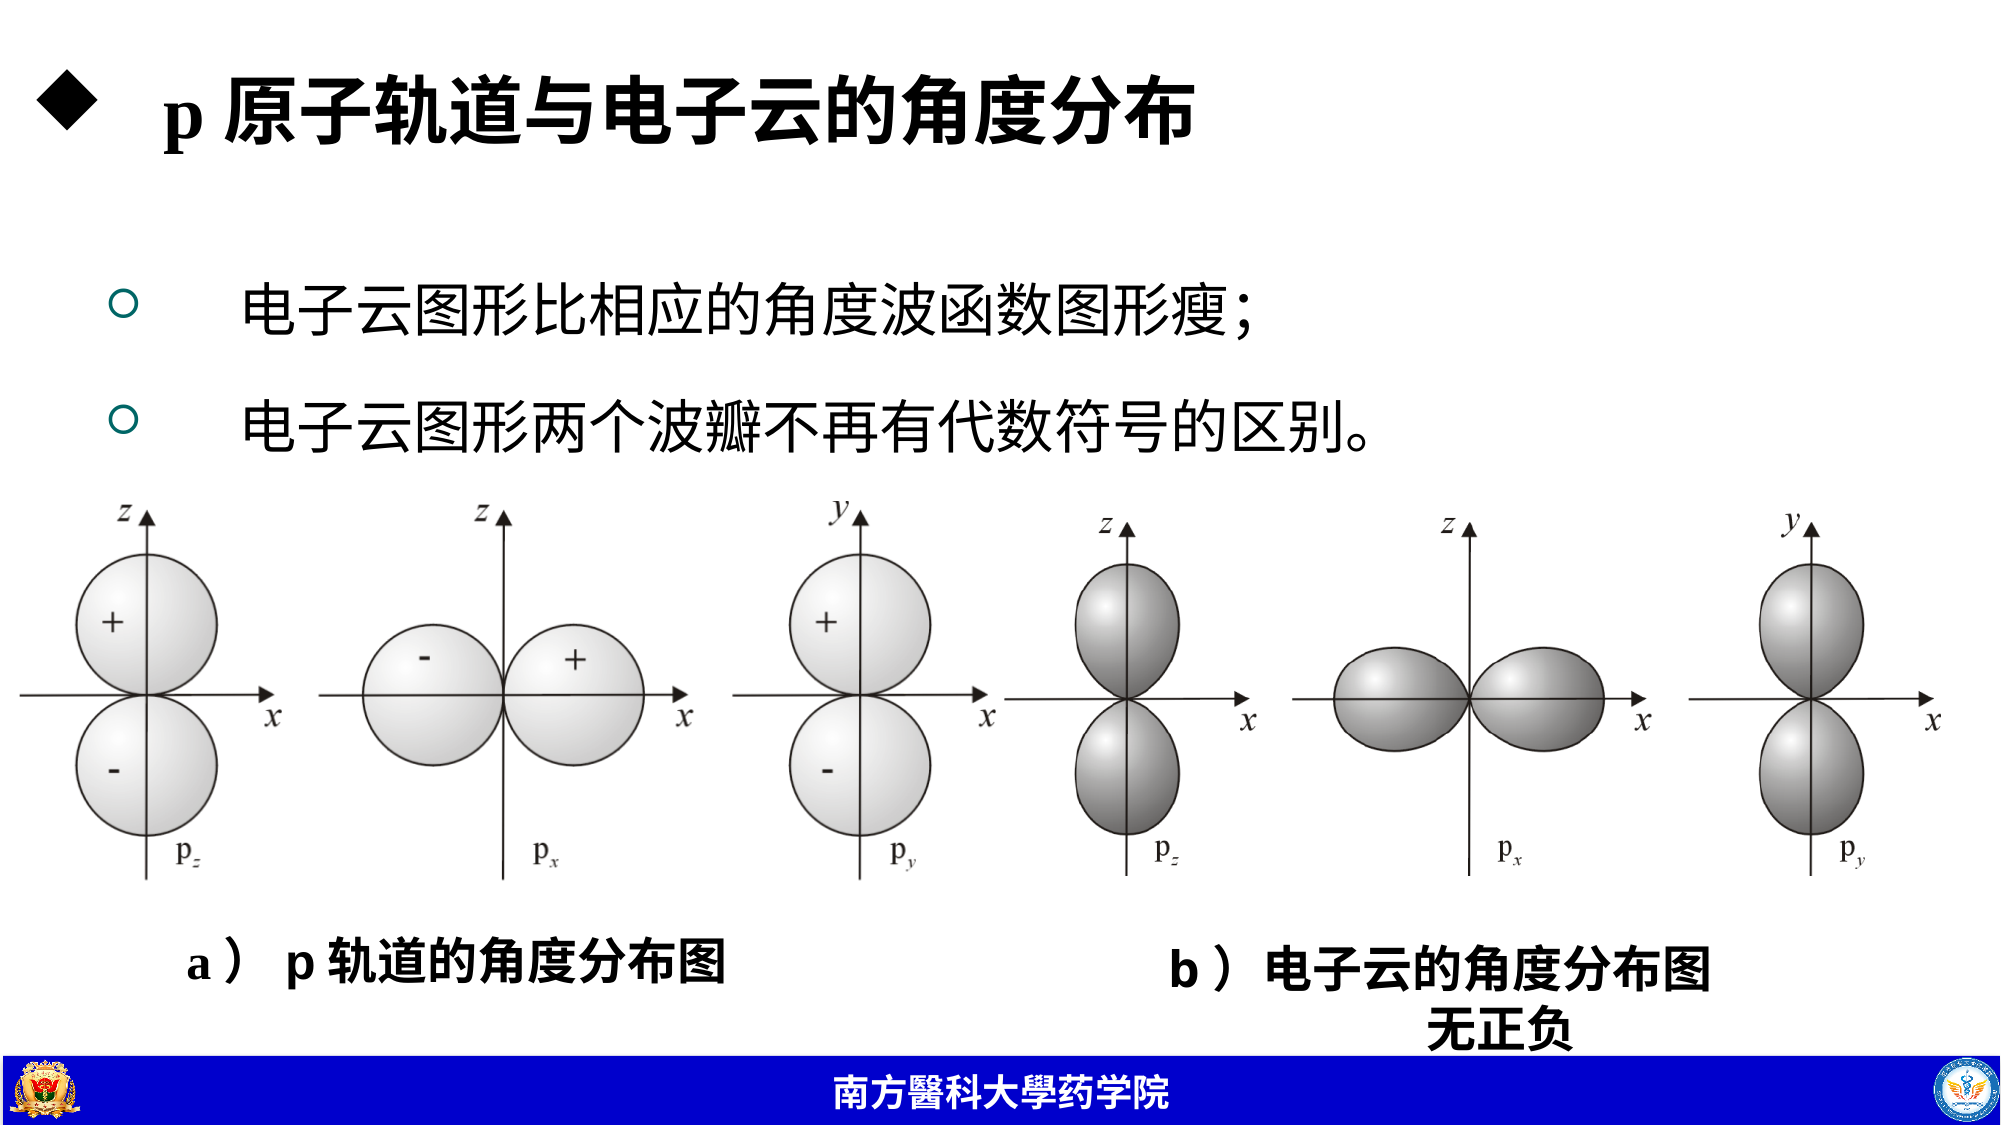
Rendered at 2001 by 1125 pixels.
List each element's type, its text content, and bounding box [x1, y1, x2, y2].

picture [3, 1057, 86, 1120]
picture [1933, 1057, 2000, 1122]
text_box b）电子云的角度分布图 无正负 [1153, 929, 1850, 1065]
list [1004, 486, 1942, 876]
text_box a）p轨道的角度分布图 [171, 932, 743, 998]
picture [19, 501, 996, 923]
text_box p原子轨道与电子云的角度分布 [15, 8, 1403, 162]
list 电子云图形比相应的角度波函数图形瘦； 电子云图形两个波瓣不再有代数符号的区别。 [90, 230, 1427, 444]
